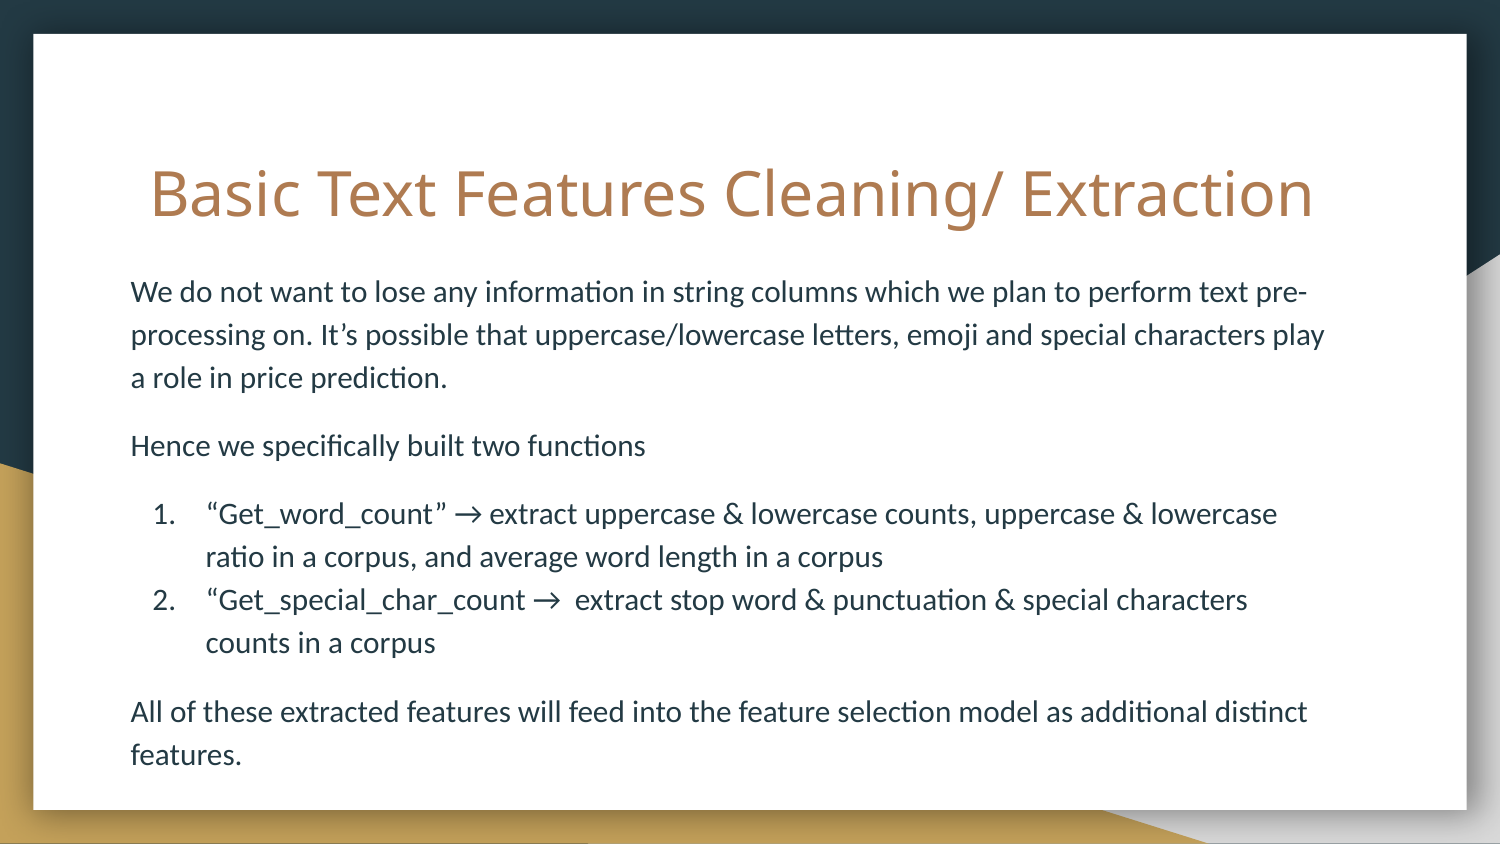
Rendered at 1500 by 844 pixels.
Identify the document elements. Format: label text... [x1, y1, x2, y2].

list We do not want to lose any information in string columns which we plan to perform text pre-processing on. It’s possible that uppercase/lowercase letters, emoji and special characters play a role in price prediction. Hence we specifically built two functions “Get_word_count” → extract uppercase & lowercase counts, uppercase & lowercase ratio in a corpus, and average word length in a corpus “Get_special_char_count → extract stop word & punctuation & special characters counts in a corpus All of these extracted features will feed into the feature selection model as additional distinct features. [115, 250, 1347, 653]
title Basic Text Features Cleaning/ Extraction [134, 138, 1366, 296]
